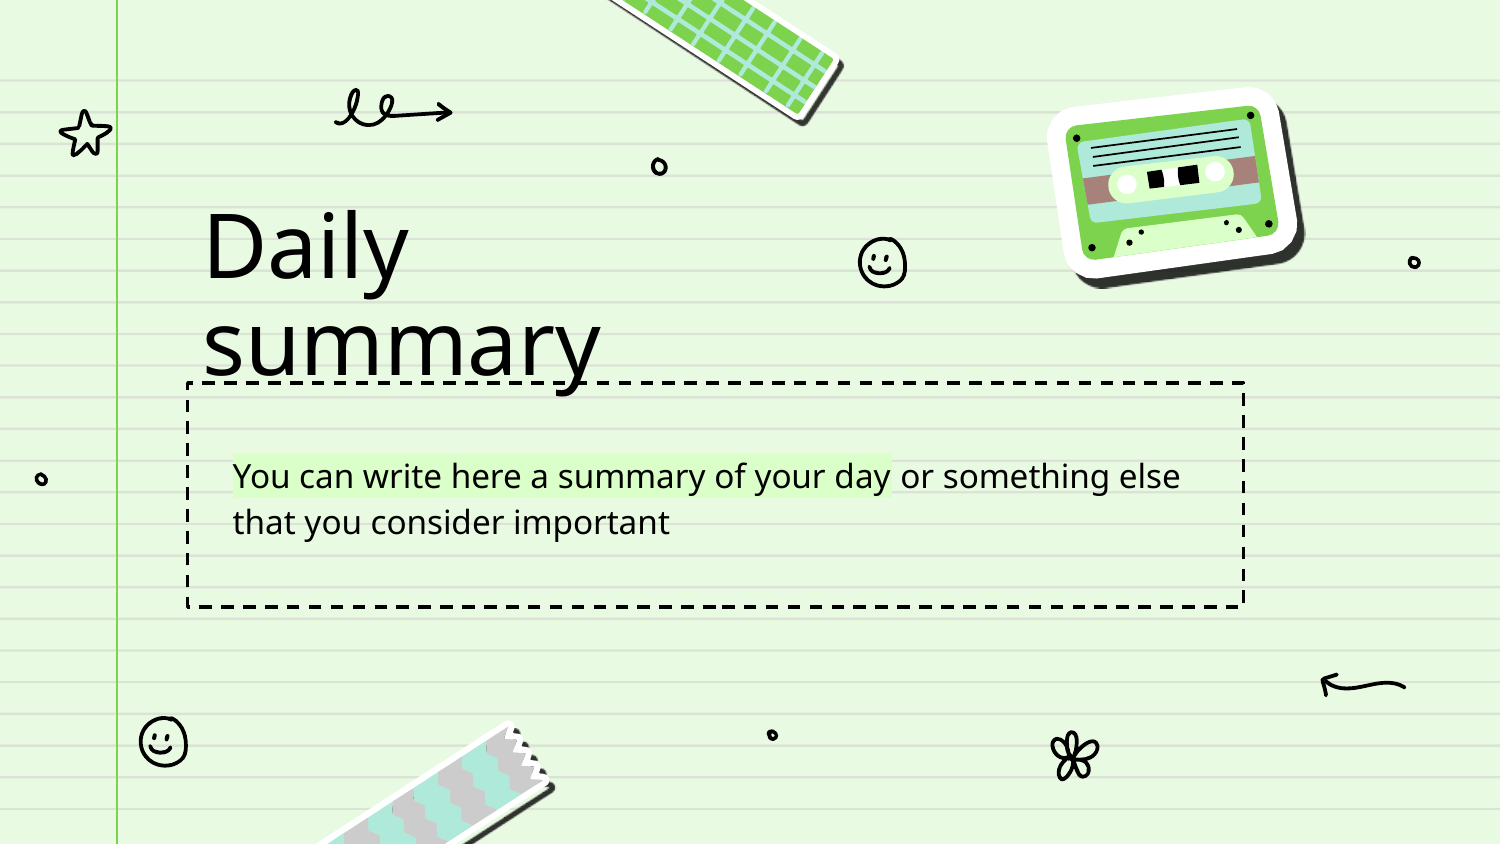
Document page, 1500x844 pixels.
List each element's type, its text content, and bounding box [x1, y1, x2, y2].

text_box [282, 778, 555, 844]
title Daily summary [187, 213, 797, 383]
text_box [1069, 112, 1275, 253]
subtitle You can write here a summary of your day or something else that you consider important [186, 381, 1245, 609]
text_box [566, 0, 849, 92]
